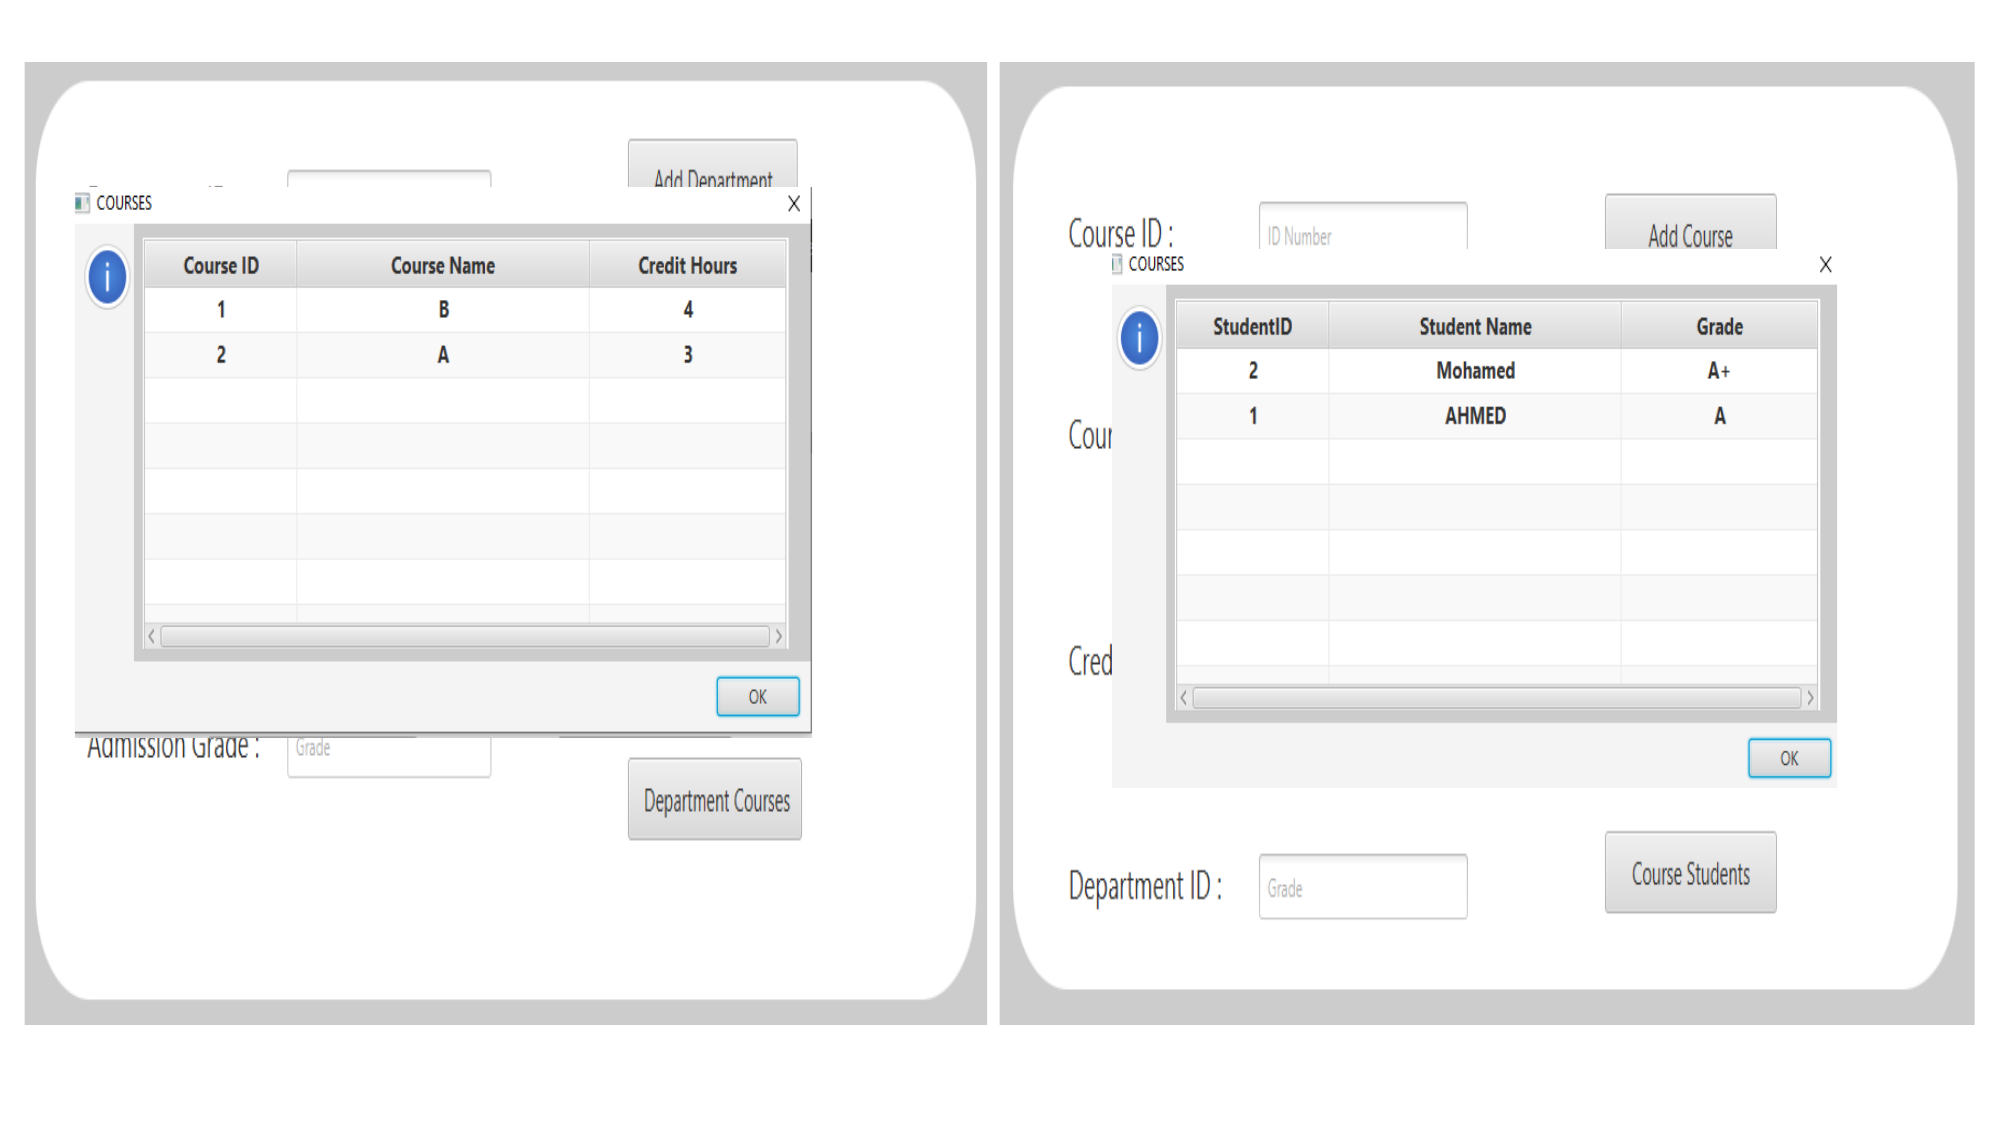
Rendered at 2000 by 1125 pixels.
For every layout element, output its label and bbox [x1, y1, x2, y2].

picture [999, 62, 1975, 1025]
picture [24, 62, 988, 1025]
